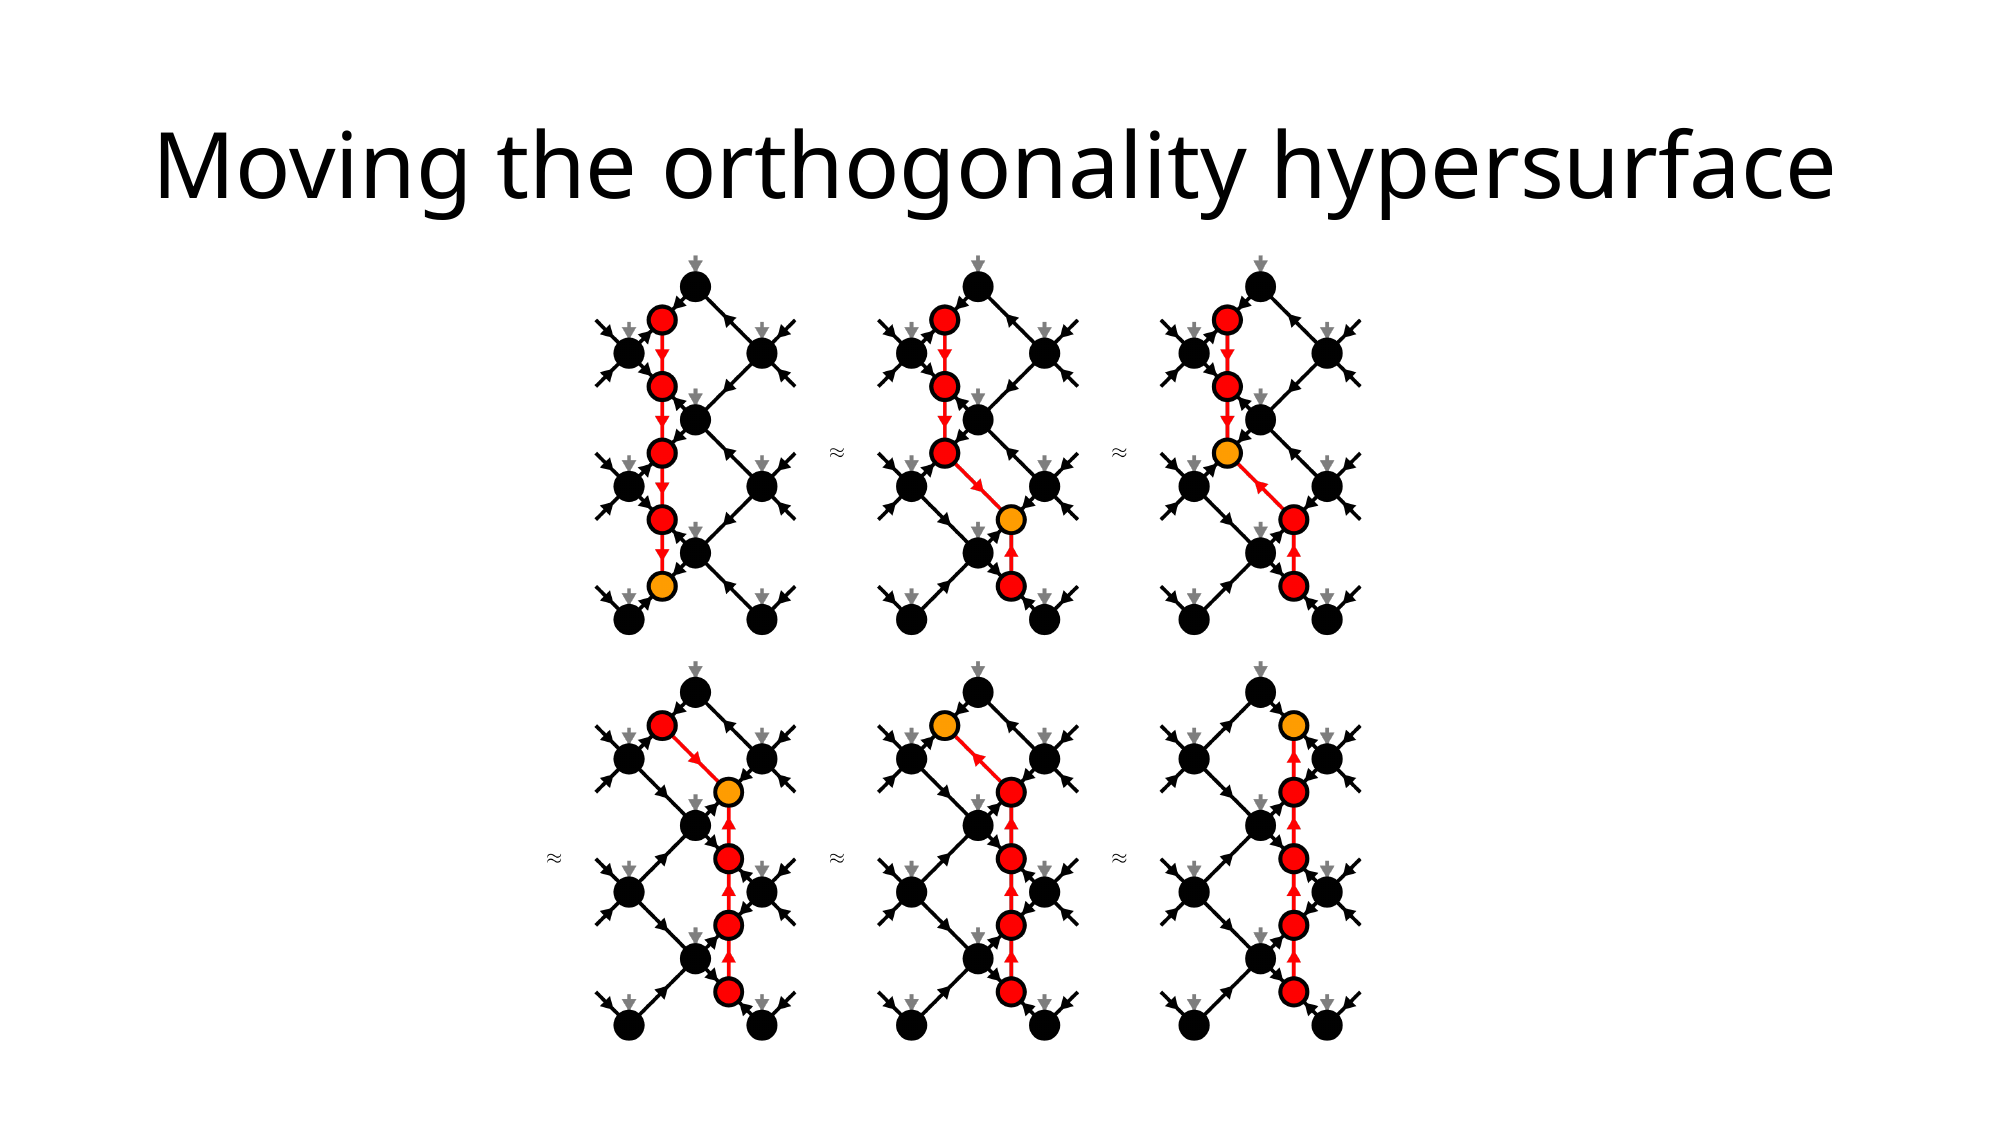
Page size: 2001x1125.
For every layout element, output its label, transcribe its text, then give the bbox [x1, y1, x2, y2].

title Moving the orthogonality hypersurface [137, 59, 1863, 278]
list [538, 253, 1363, 1041]
